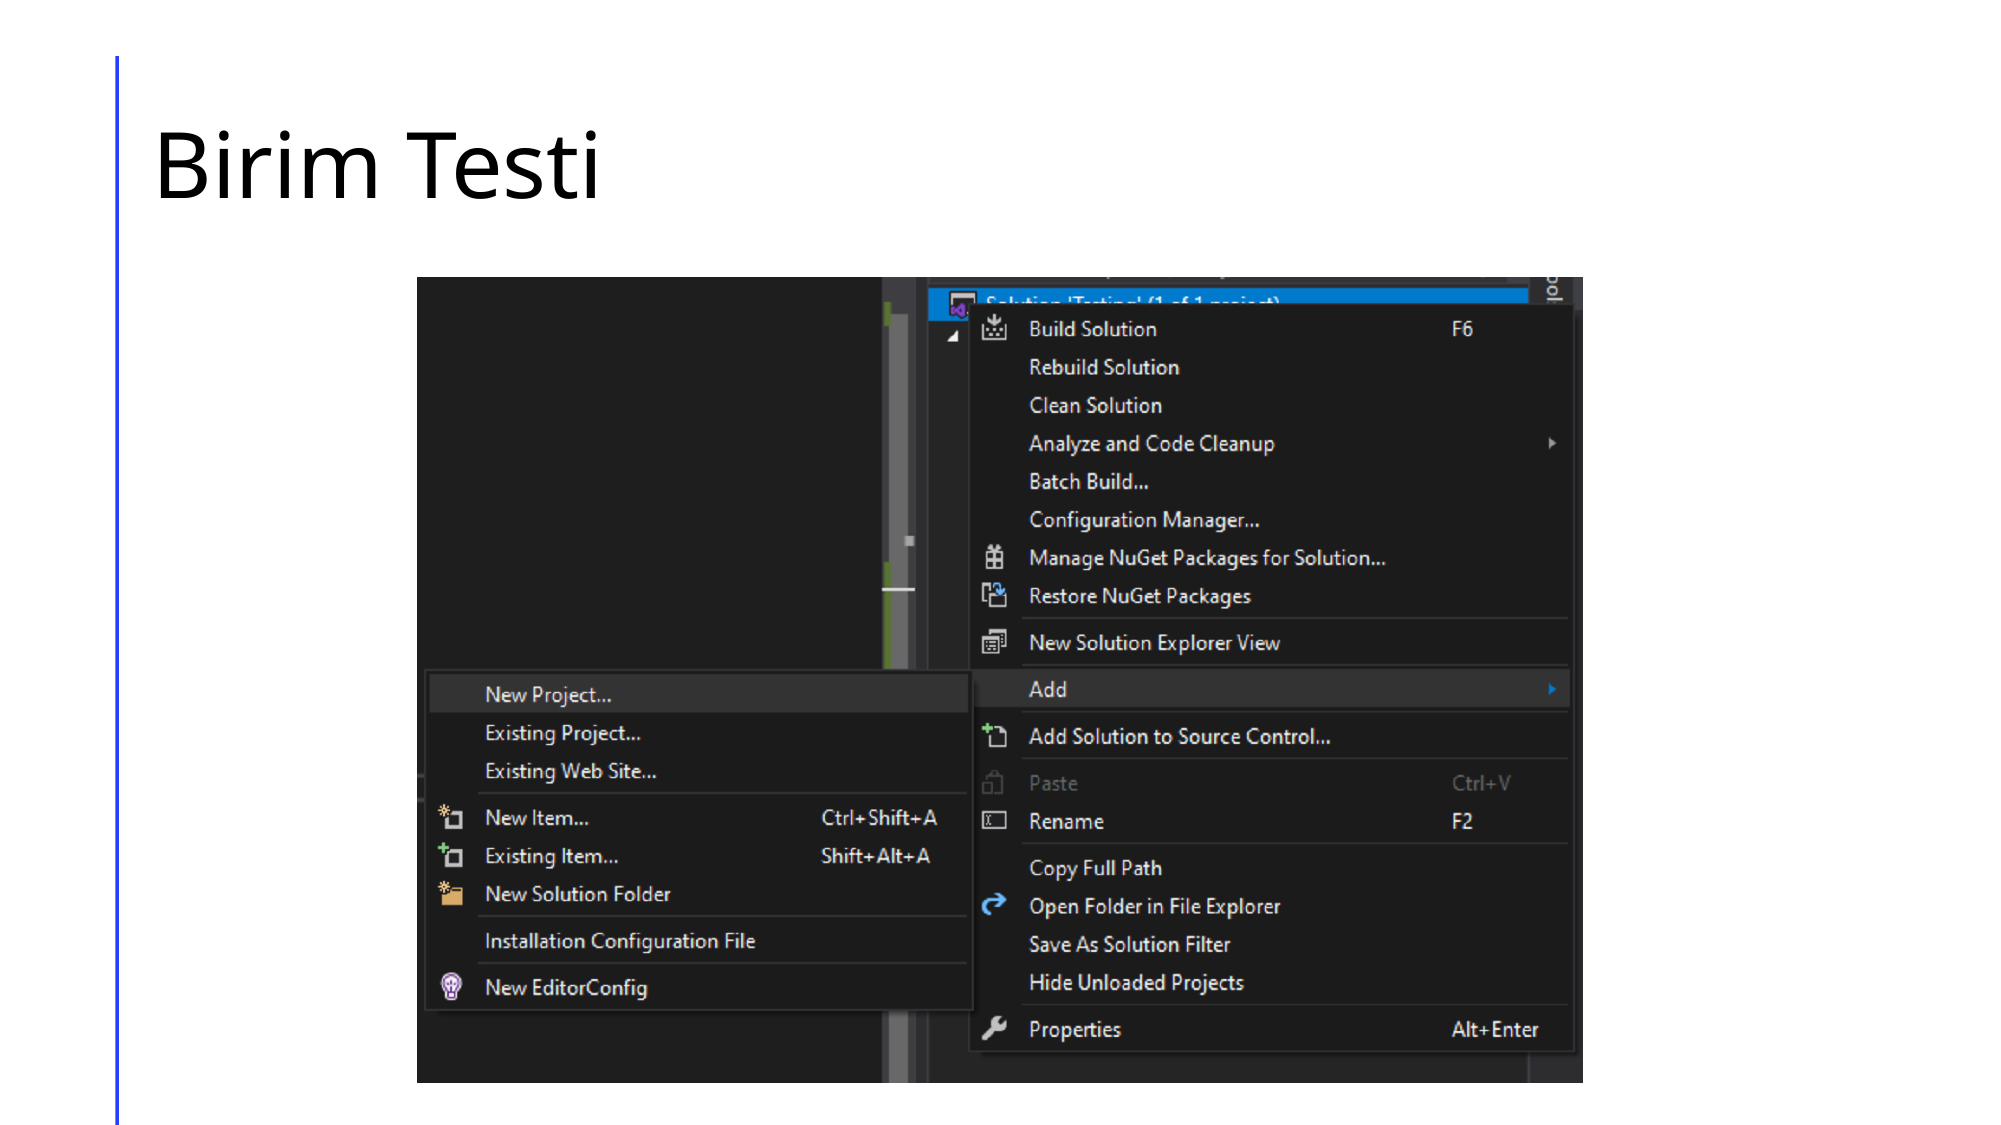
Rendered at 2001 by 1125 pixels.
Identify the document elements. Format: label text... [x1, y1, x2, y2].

title Birim Testi [137, 59, 1863, 278]
picture [417, 277, 1583, 1083]
